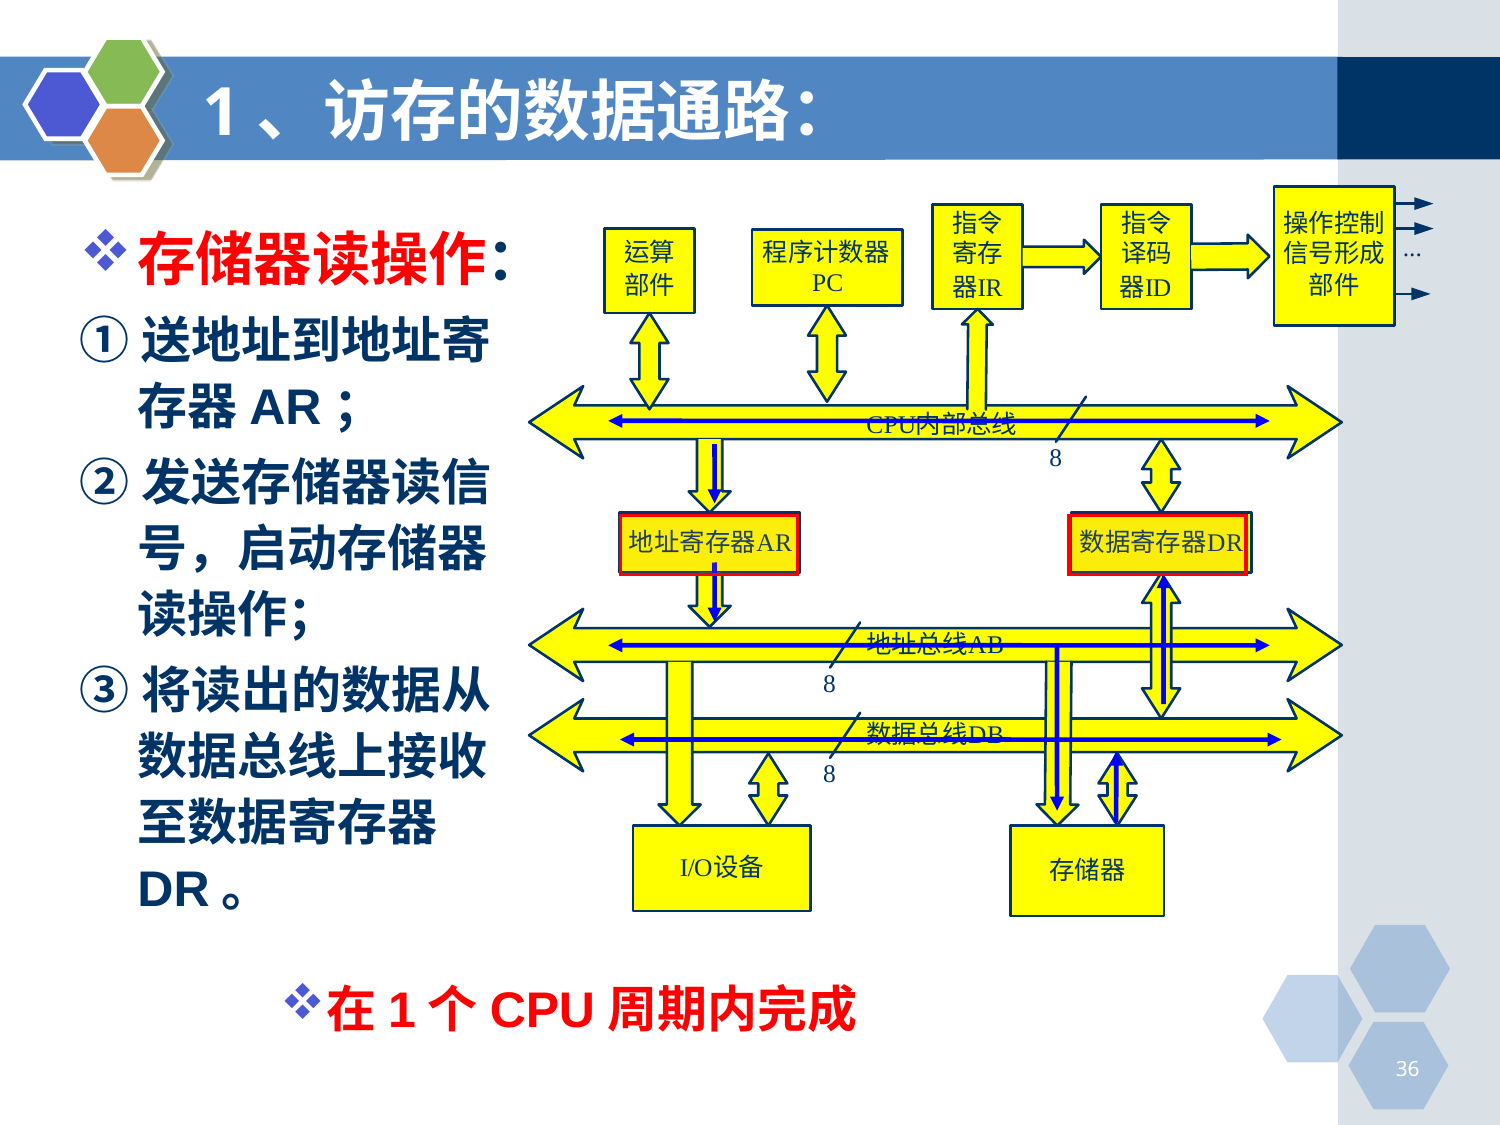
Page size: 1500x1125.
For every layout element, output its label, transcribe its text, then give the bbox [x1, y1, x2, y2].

title 1、访存的数据通路： [187, 62, 1288, 155]
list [466, 160, 1465, 921]
slide_number 36 [1359, 1047, 1435, 1086]
text_box 存储器读操作： ①送地址到地址寄存器AR； ②发送存储器读信号，启动存储器读操作； ③将读出的数据从数据总线上接收至数据寄存器DR。 [64, 208, 516, 953]
text_box 在1个CPU周期内完成 [265, 964, 1117, 1045]
